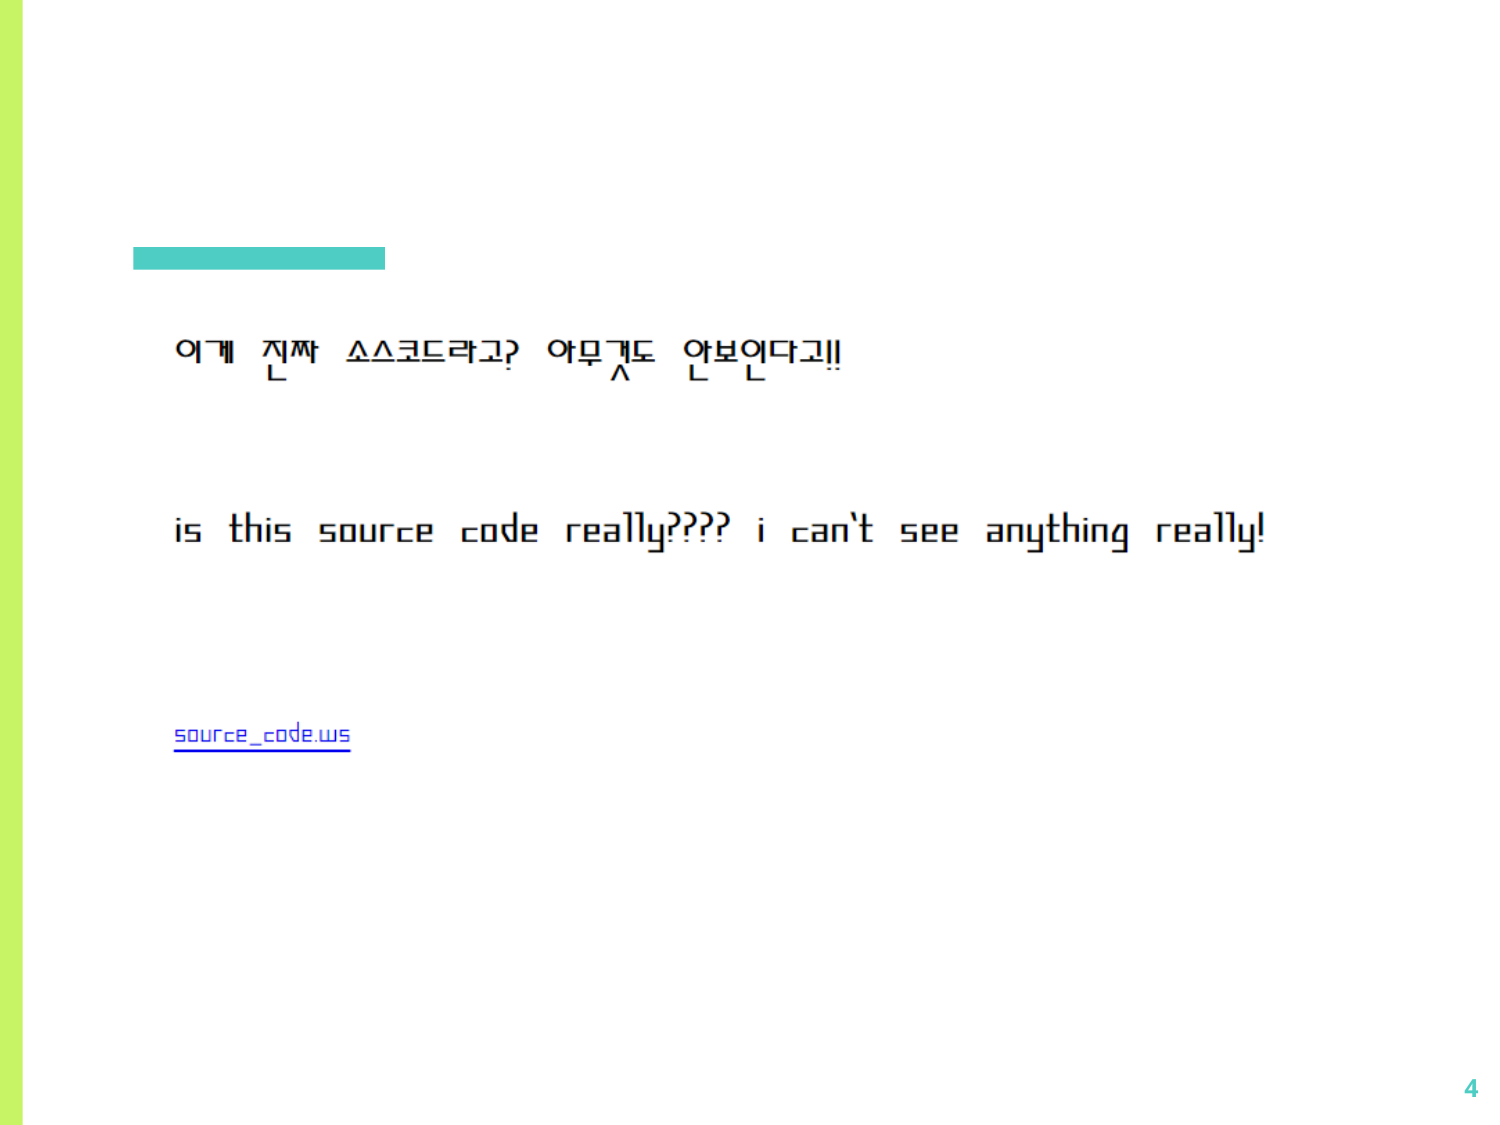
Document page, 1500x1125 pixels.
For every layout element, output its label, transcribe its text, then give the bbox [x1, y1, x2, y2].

picture [159, 329, 1341, 796]
slide_number 4 [1403, 1057, 1494, 1125]
